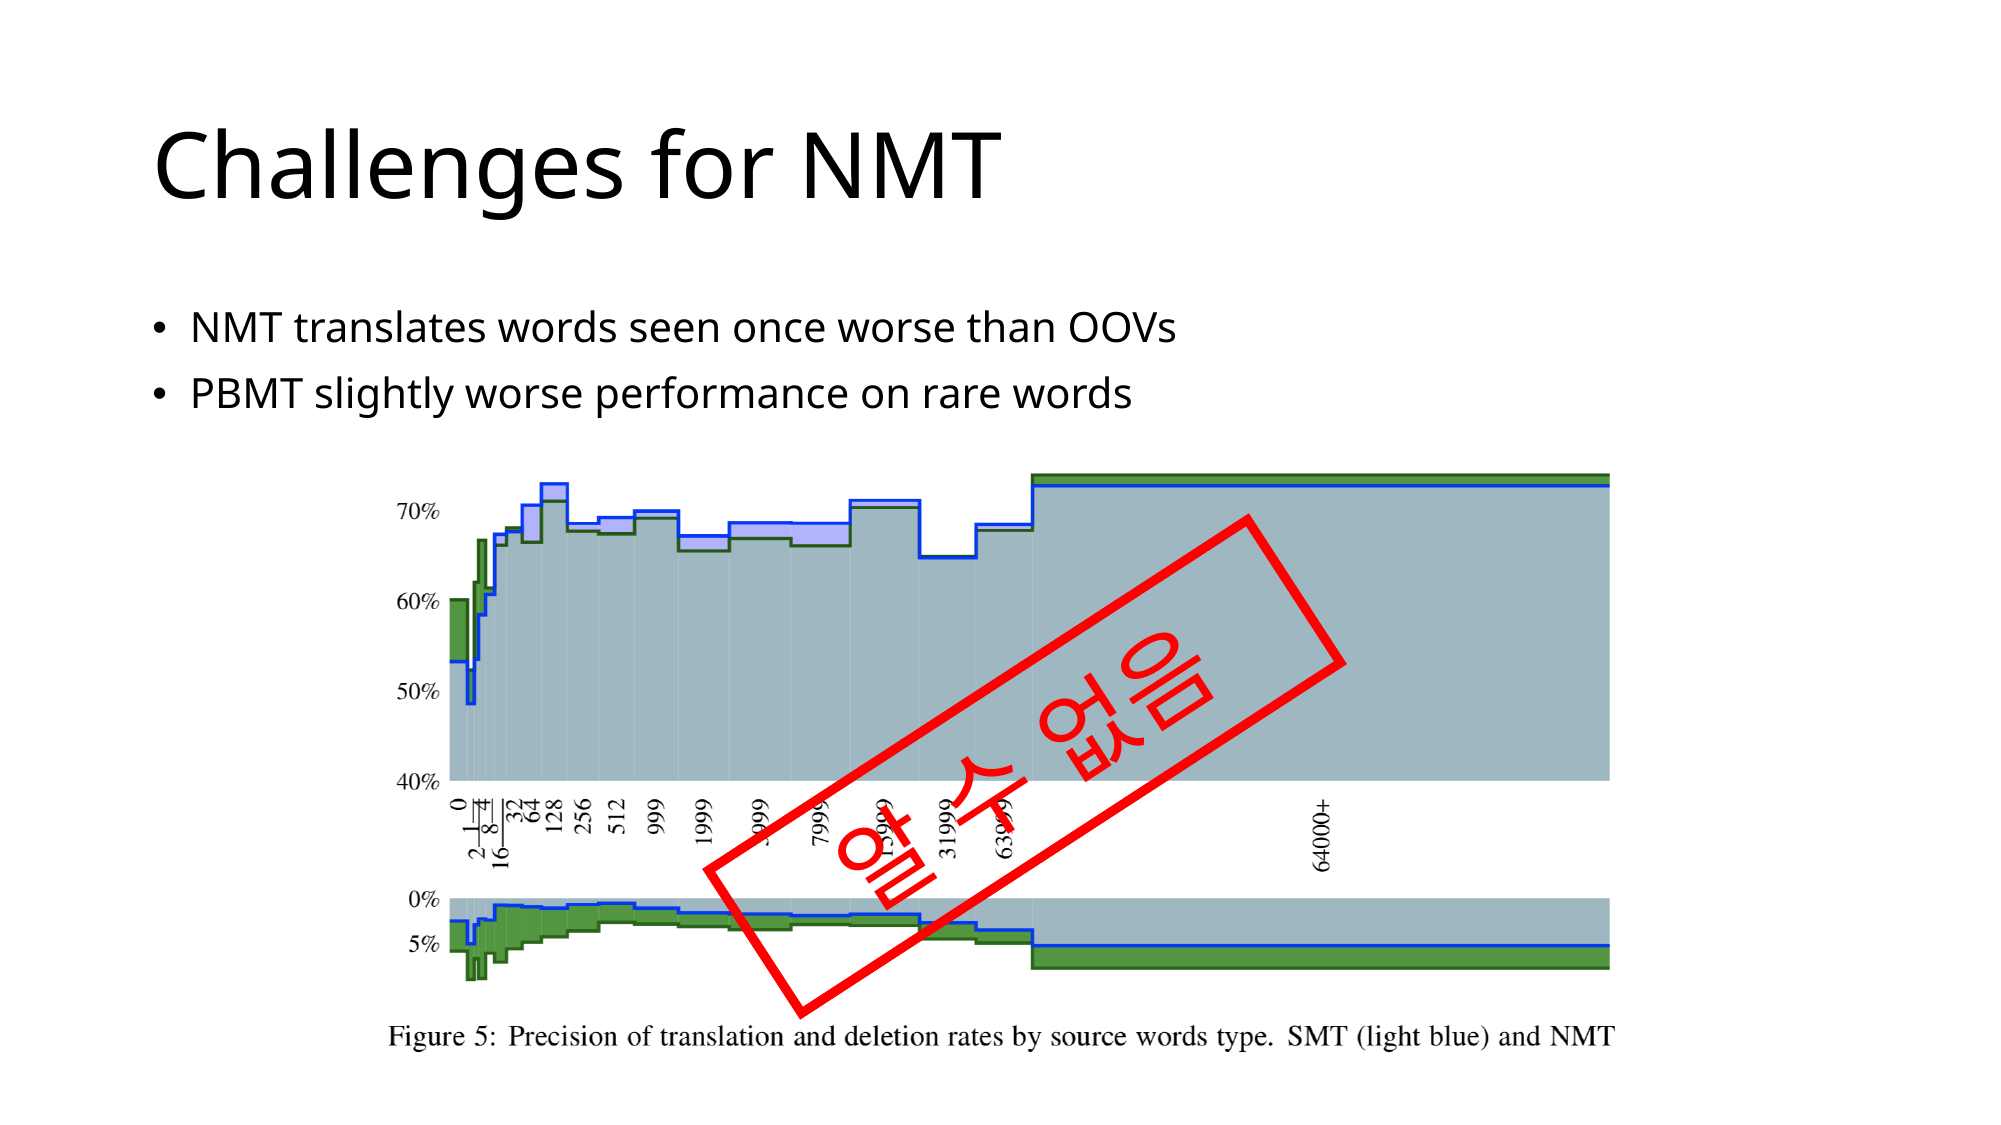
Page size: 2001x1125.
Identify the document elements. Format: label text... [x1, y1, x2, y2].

title Challenges for NMT [137, 59, 1863, 278]
picture [365, 441, 1635, 1066]
list NMT translates words seen once worse than OOVs PBMT slightly worse performance on rare words [137, 299, 1863, 1014]
